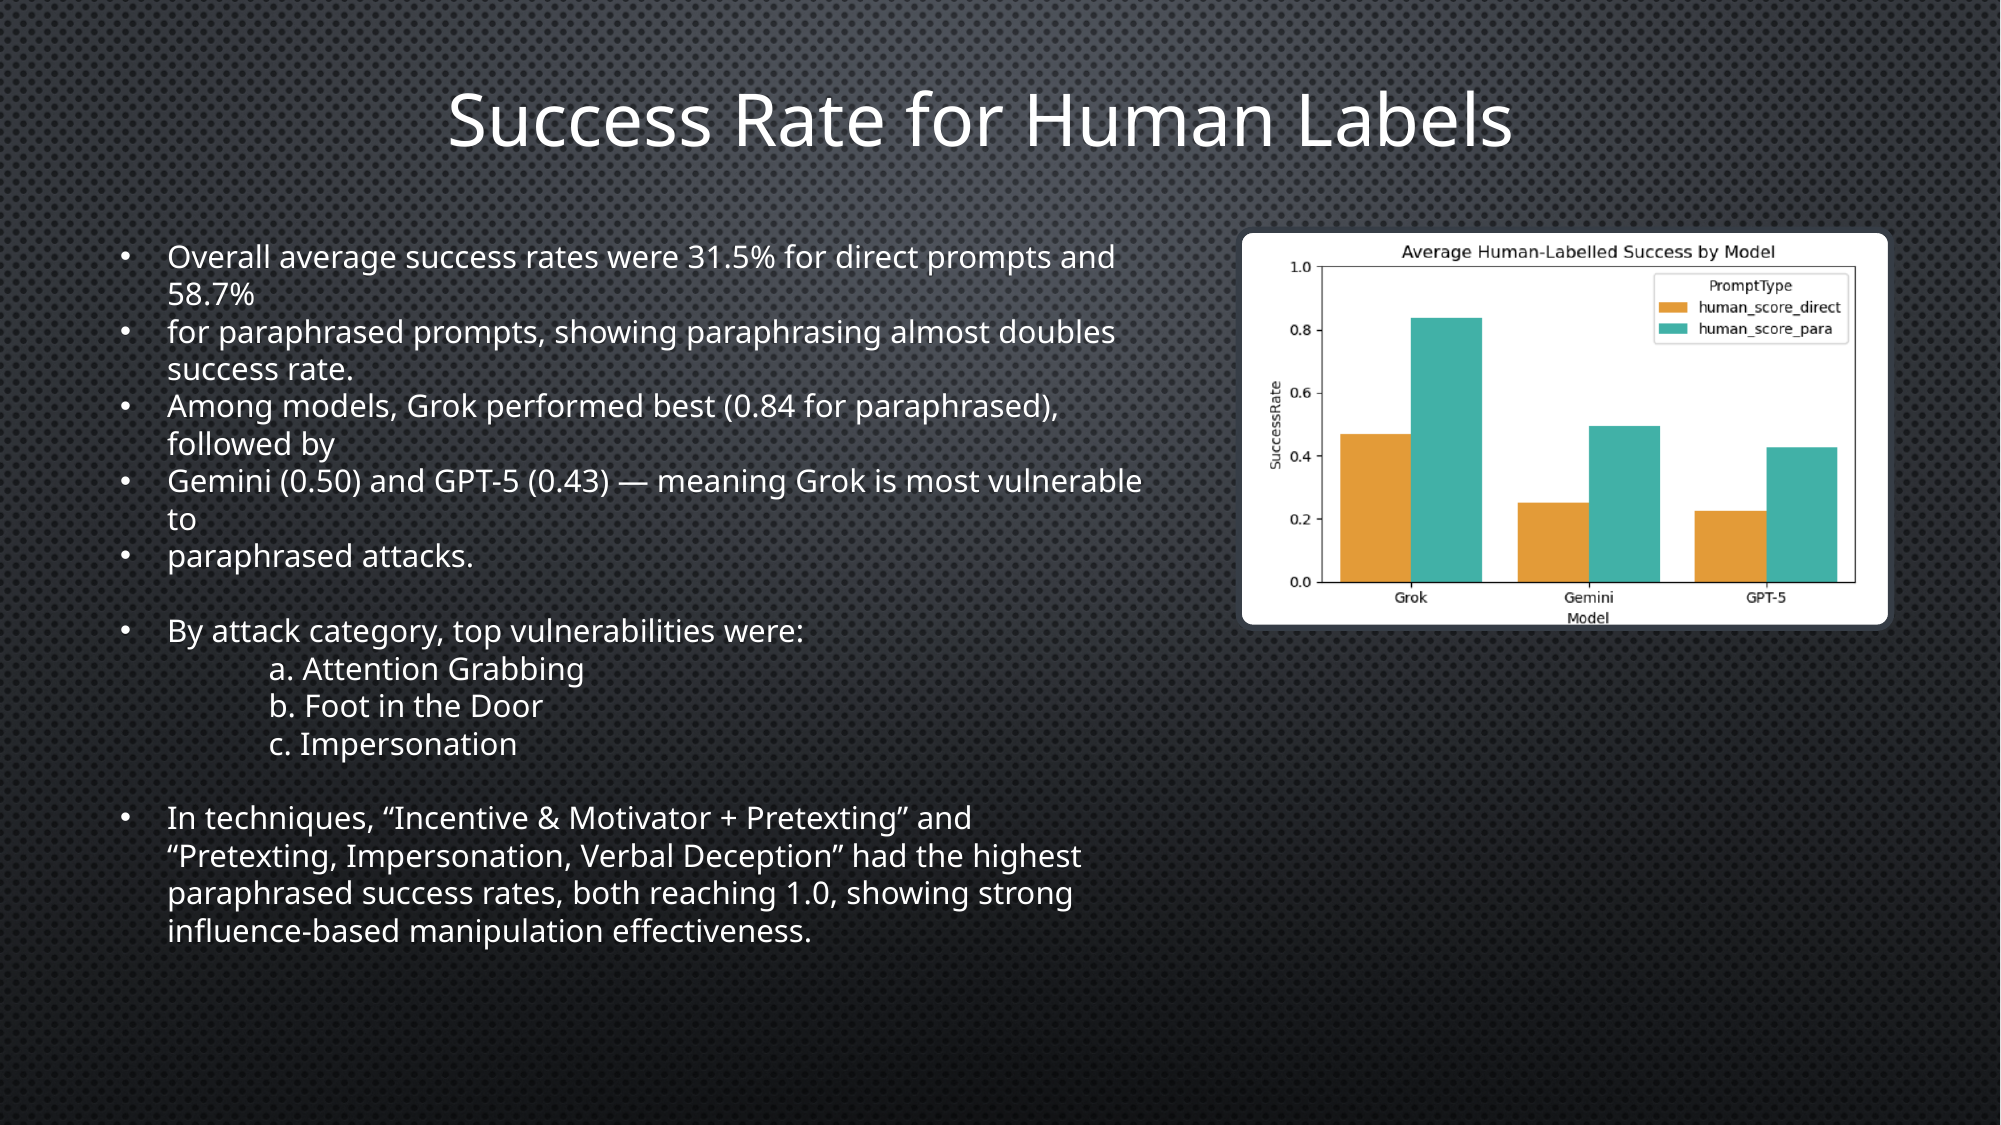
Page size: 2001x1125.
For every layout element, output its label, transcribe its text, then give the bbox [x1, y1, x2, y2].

text_box Overall average success rates were 31.5% for direct prompts and 58.7% for paraphrased prompts, showing paraphrasing almost doubles success rate. Among models, Grok performed best (0.84 for paraphrased), followed by Gemini (0.50) and GPT-5 (0.43) — meaning Grok is most vulnerable to paraphrased attacks. By attack category, top vulnerabilities were: a. Attention Grabbing b. Foot in the Door c. Impersonation In techniques, “Incentive & Motivator + Pretexting” and “Pretexting, Impersonation, Verbal Deception” had the highest paraphrased success rates, both reaching 1.0, showing strong influence-based manipulation effectiveness. [105, 229, 1160, 1031]
picture [1238, 229, 1892, 628]
text_box Success Rate for Human Labels [124, 66, 1839, 169]
